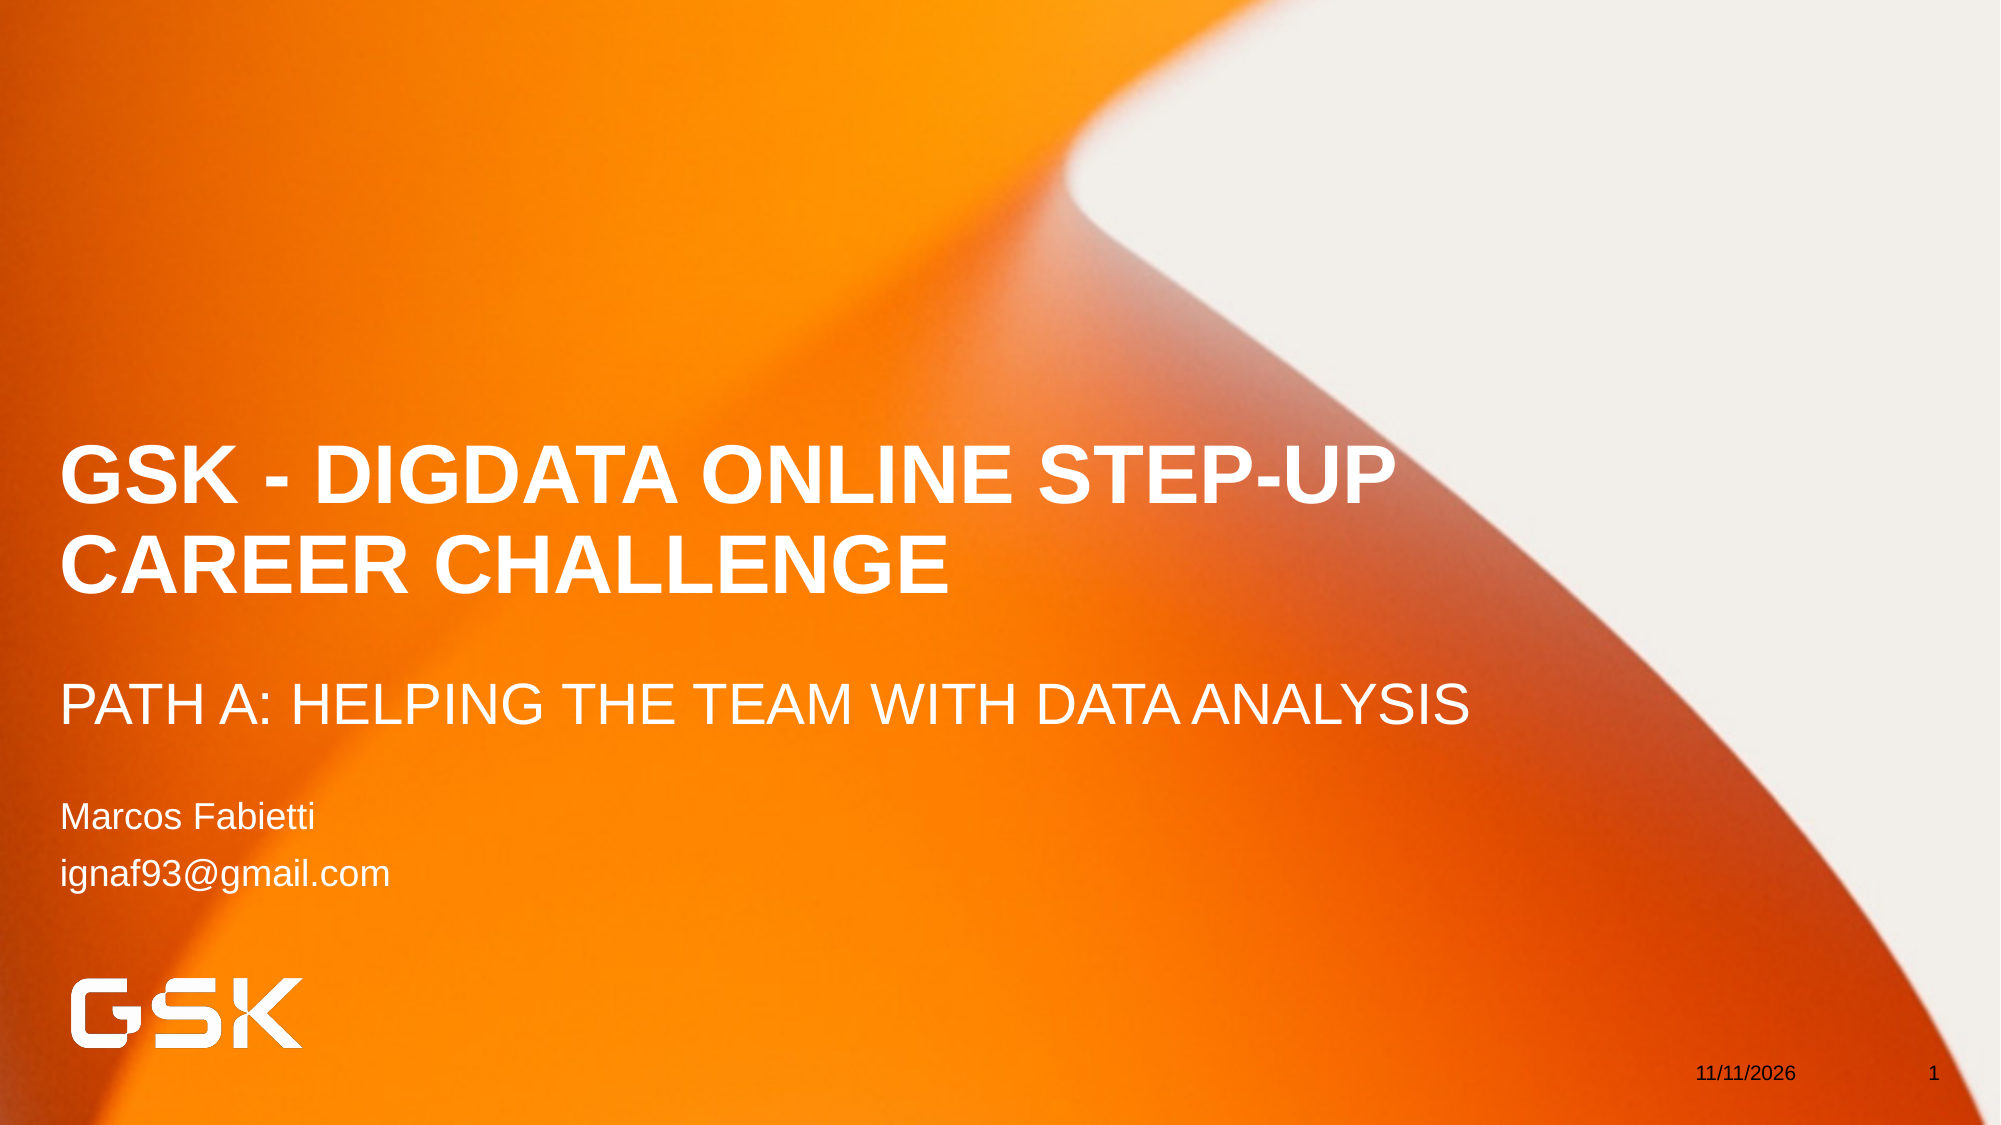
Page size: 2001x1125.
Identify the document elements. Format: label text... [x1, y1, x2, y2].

slide_number 1 [1851, 1040, 1940, 1085]
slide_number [1340, 1040, 1797, 1085]
title GSK - DIGDATA ONLINE STEP-UP CAREER CHALLENGE PATH A: HELPING THE TEAM WITH DATA ANALYSIS [59, 232, 1480, 738]
picture [0, 0, 2001, 1125]
subtitle Marcos Fabietti ignaf93@gmail.com [59, 791, 1480, 938]
